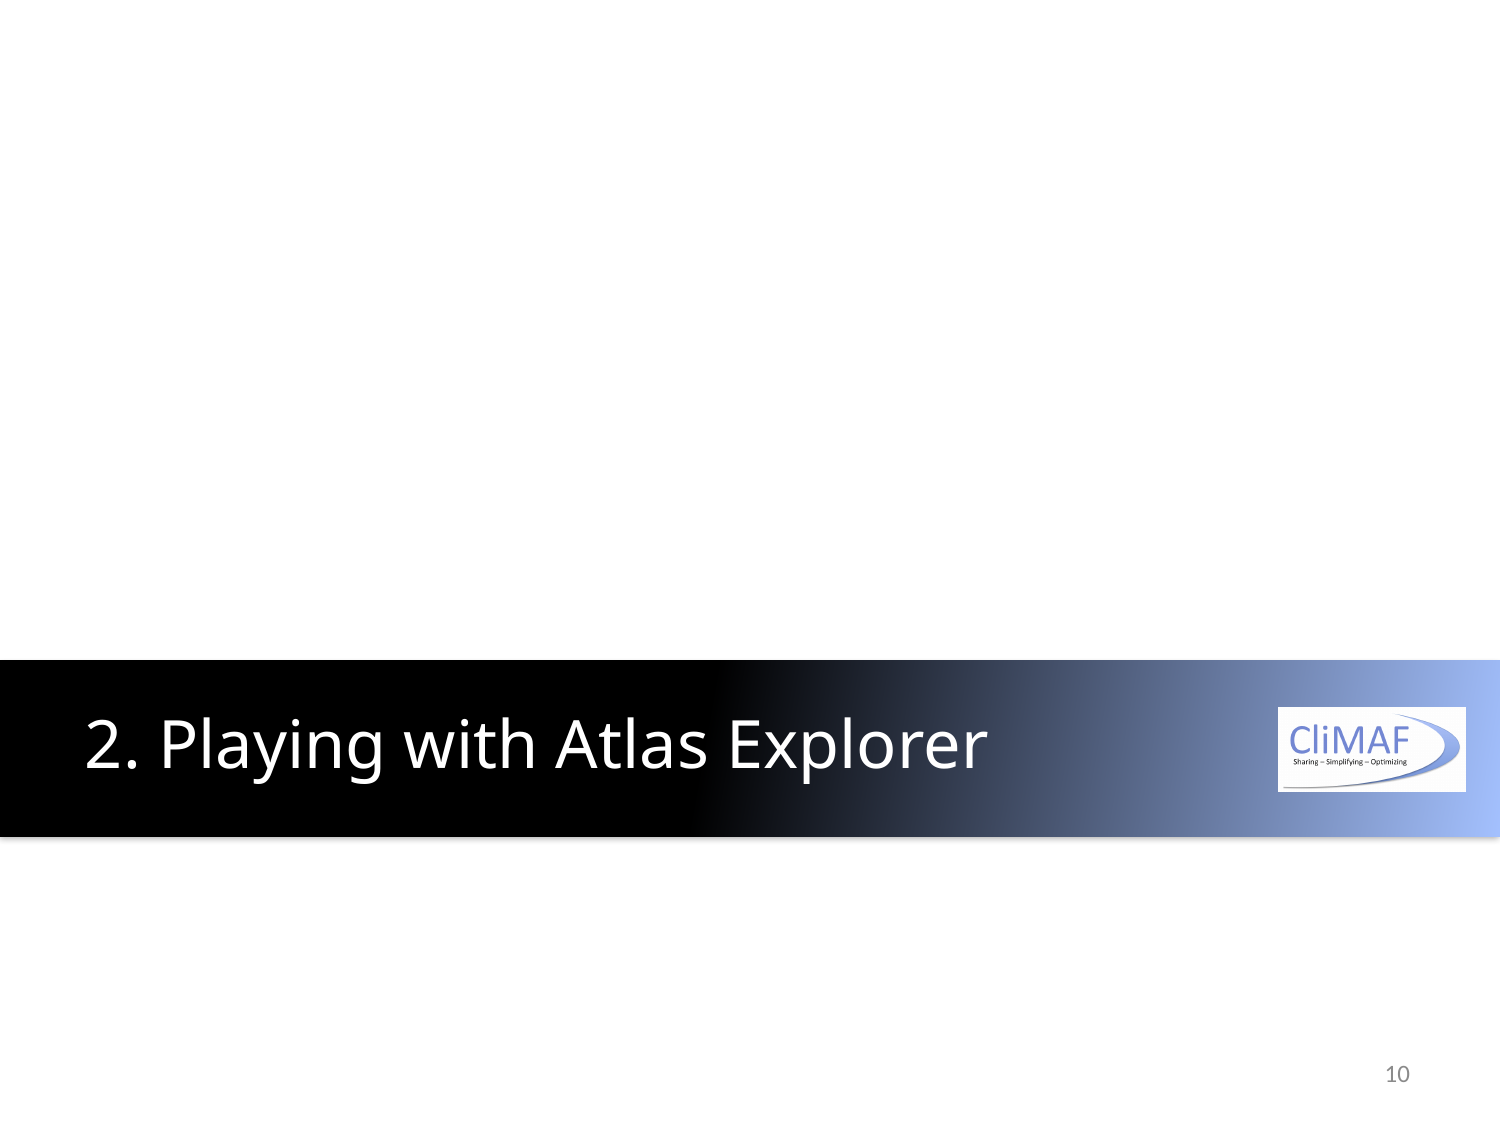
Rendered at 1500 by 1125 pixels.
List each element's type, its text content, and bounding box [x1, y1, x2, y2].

text_box 2. Playing with Atlas Explorer [70, 694, 1377, 790]
text_box [0, 660, 1500, 837]
picture [1278, 707, 1467, 792]
slide_number 10 [1074, 1042, 1425, 1103]
